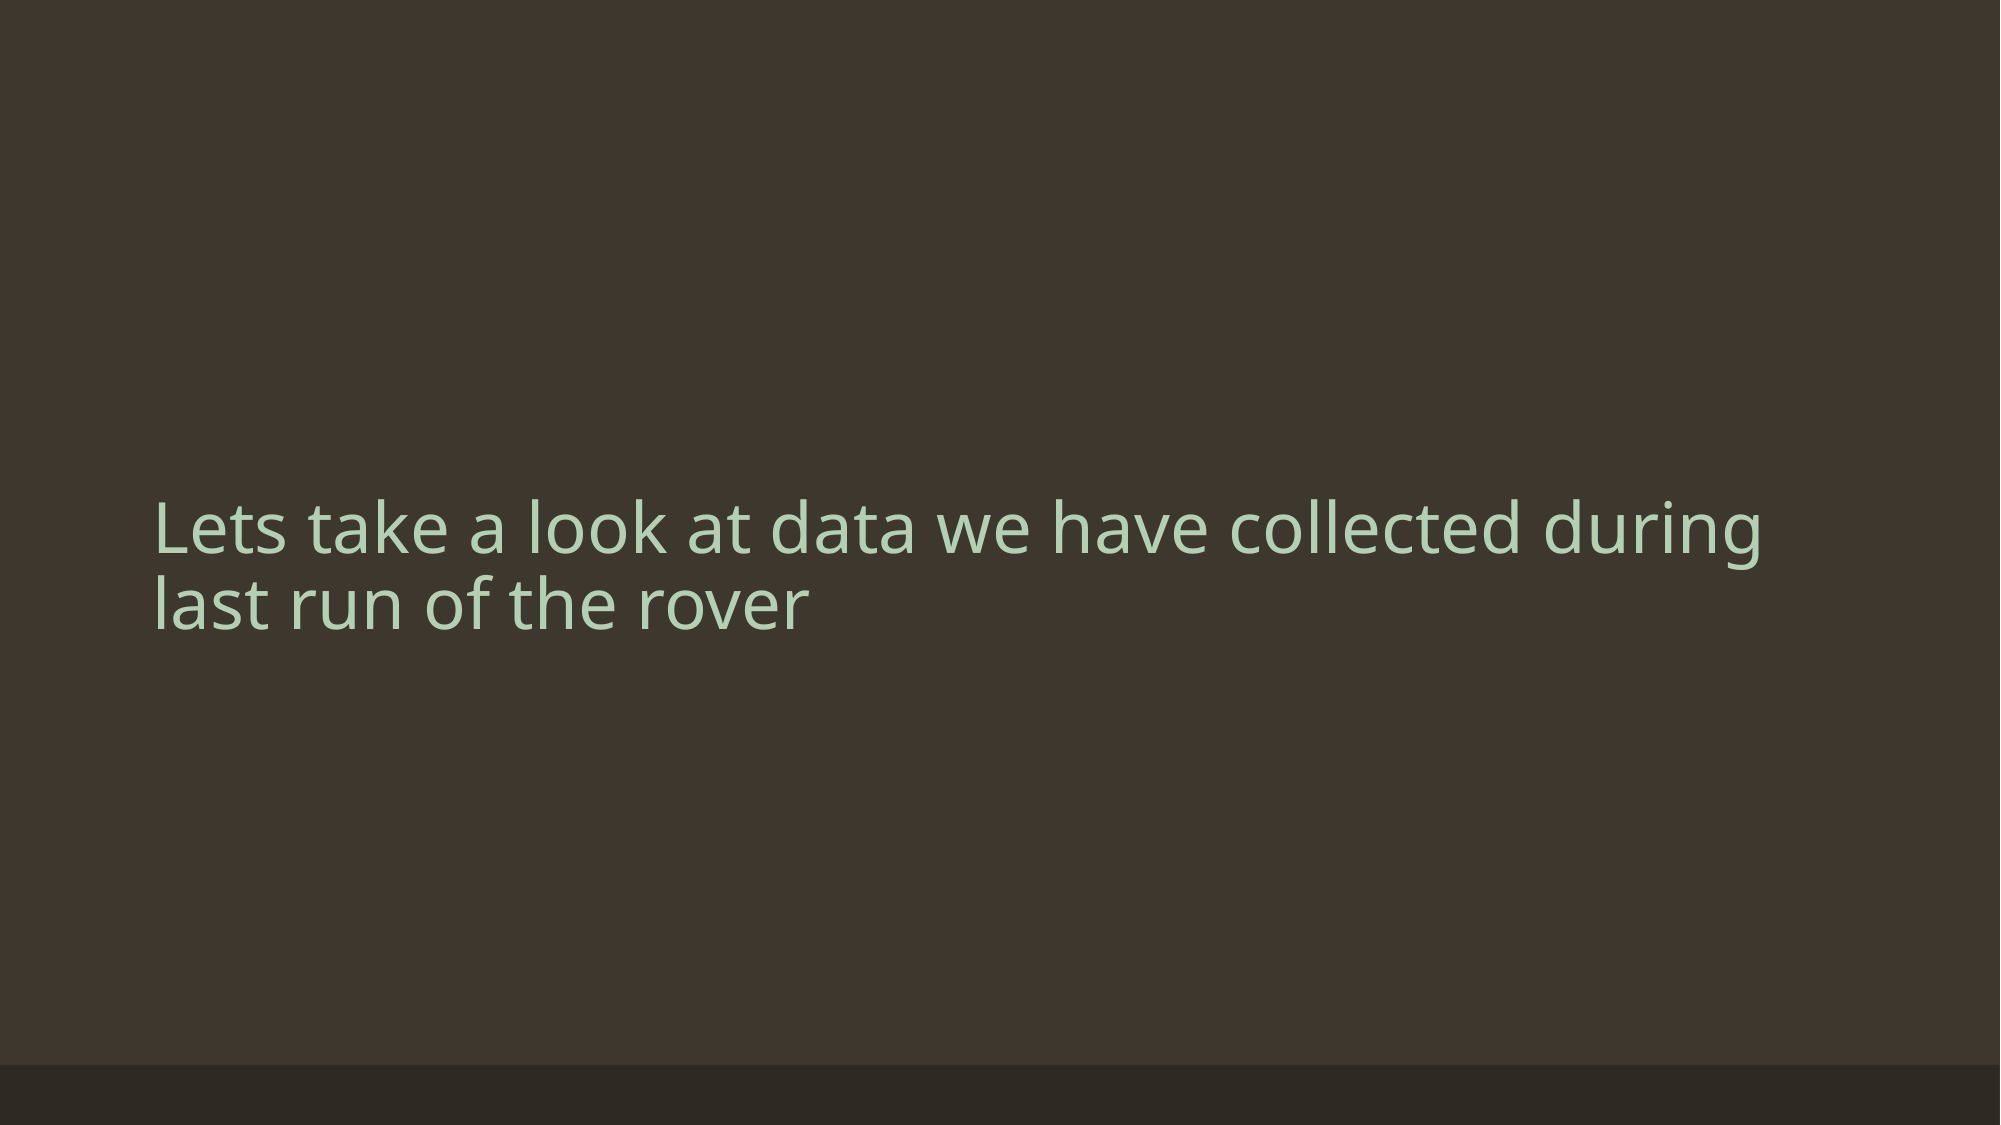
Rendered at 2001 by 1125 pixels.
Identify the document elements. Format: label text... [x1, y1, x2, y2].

title Lets take a look at data we have collected during last run of the rover [137, 412, 1888, 653]
